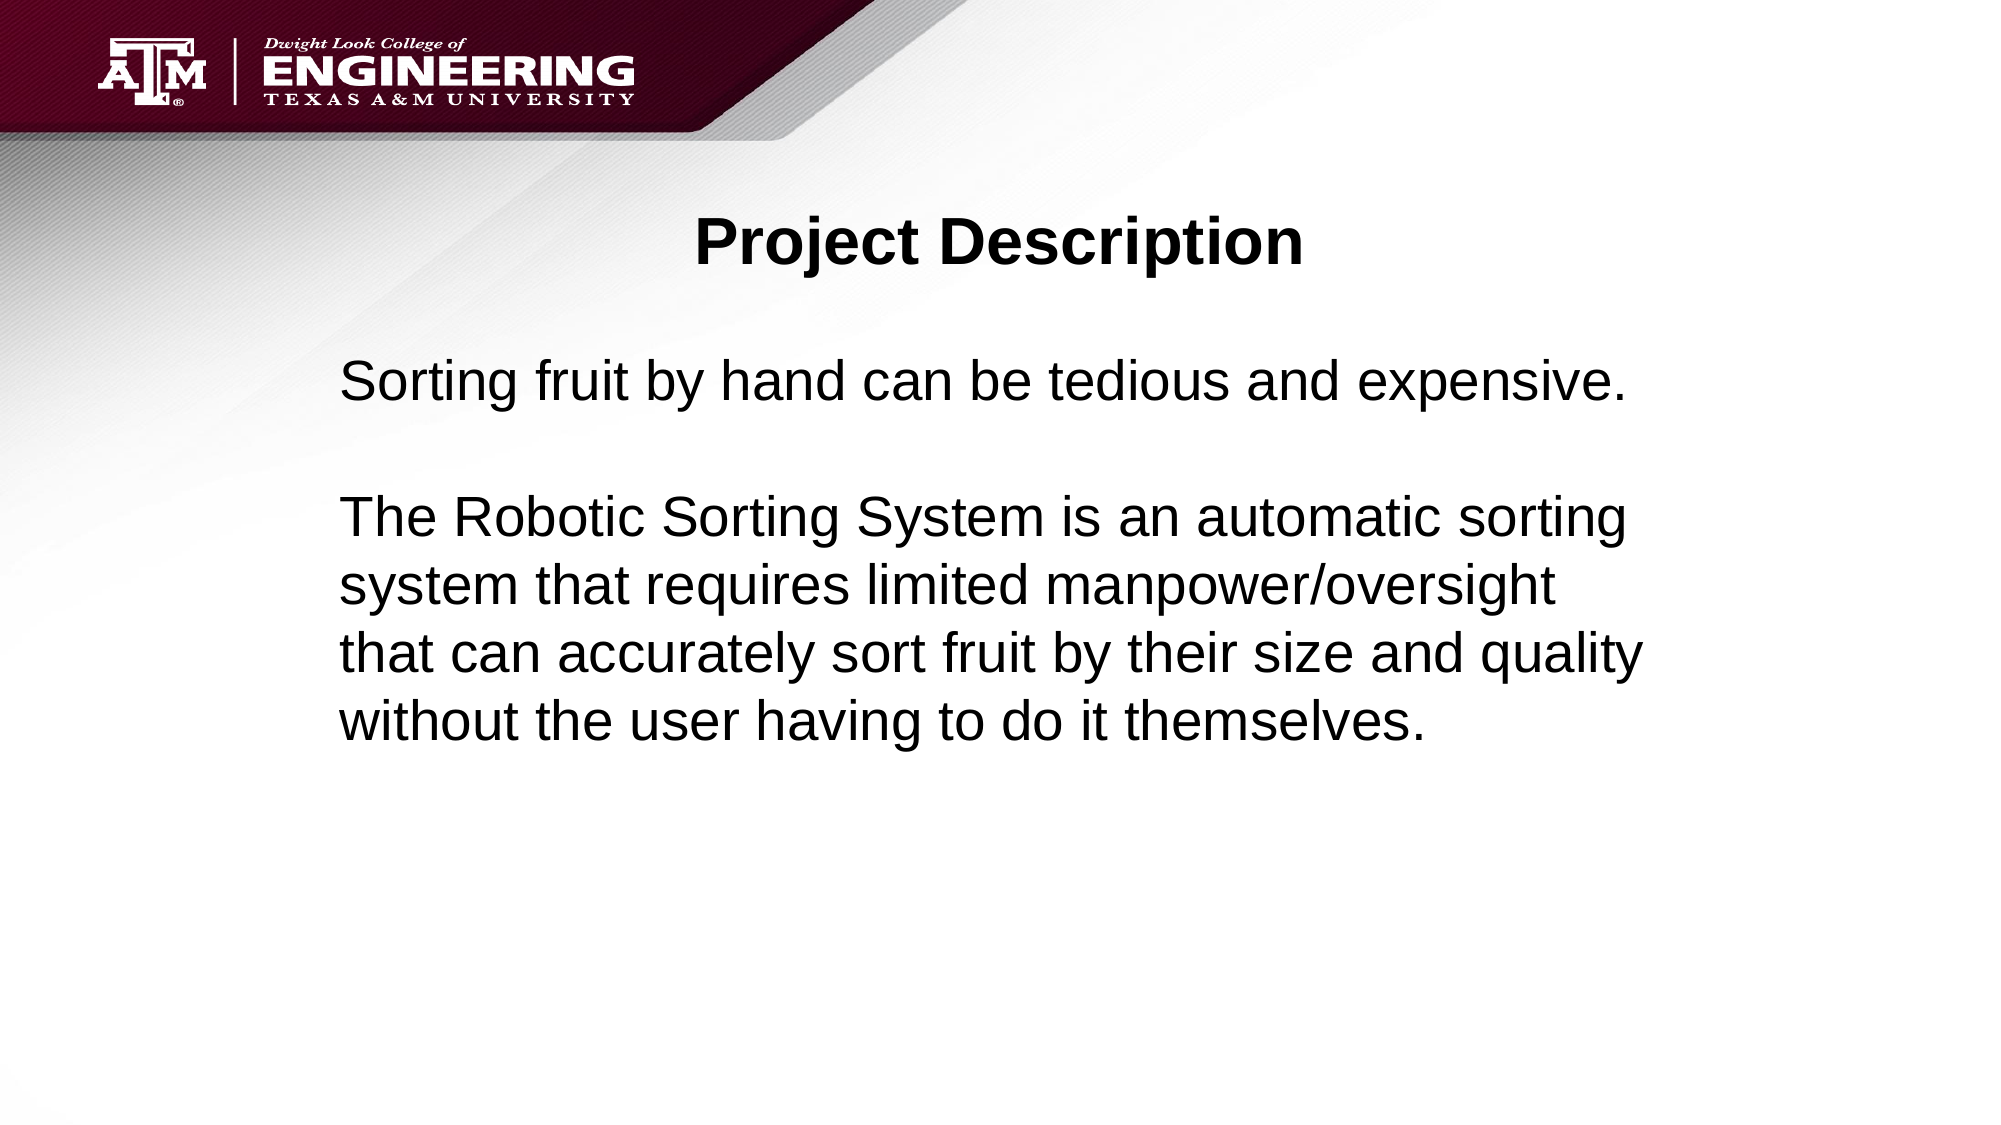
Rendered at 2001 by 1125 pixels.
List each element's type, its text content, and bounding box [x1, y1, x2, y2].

picture [0, 0, 2001, 1125]
title Project Description [324, 172, 1675, 304]
list Sorting fruit by hand can be tedious and expensive. The Robotic Sorting System is an automatic sorting system that requires limited manpower/oversight that can accurately sort fruit by their size and quality without the user having to do it themselves. [324, 336, 1675, 821]
